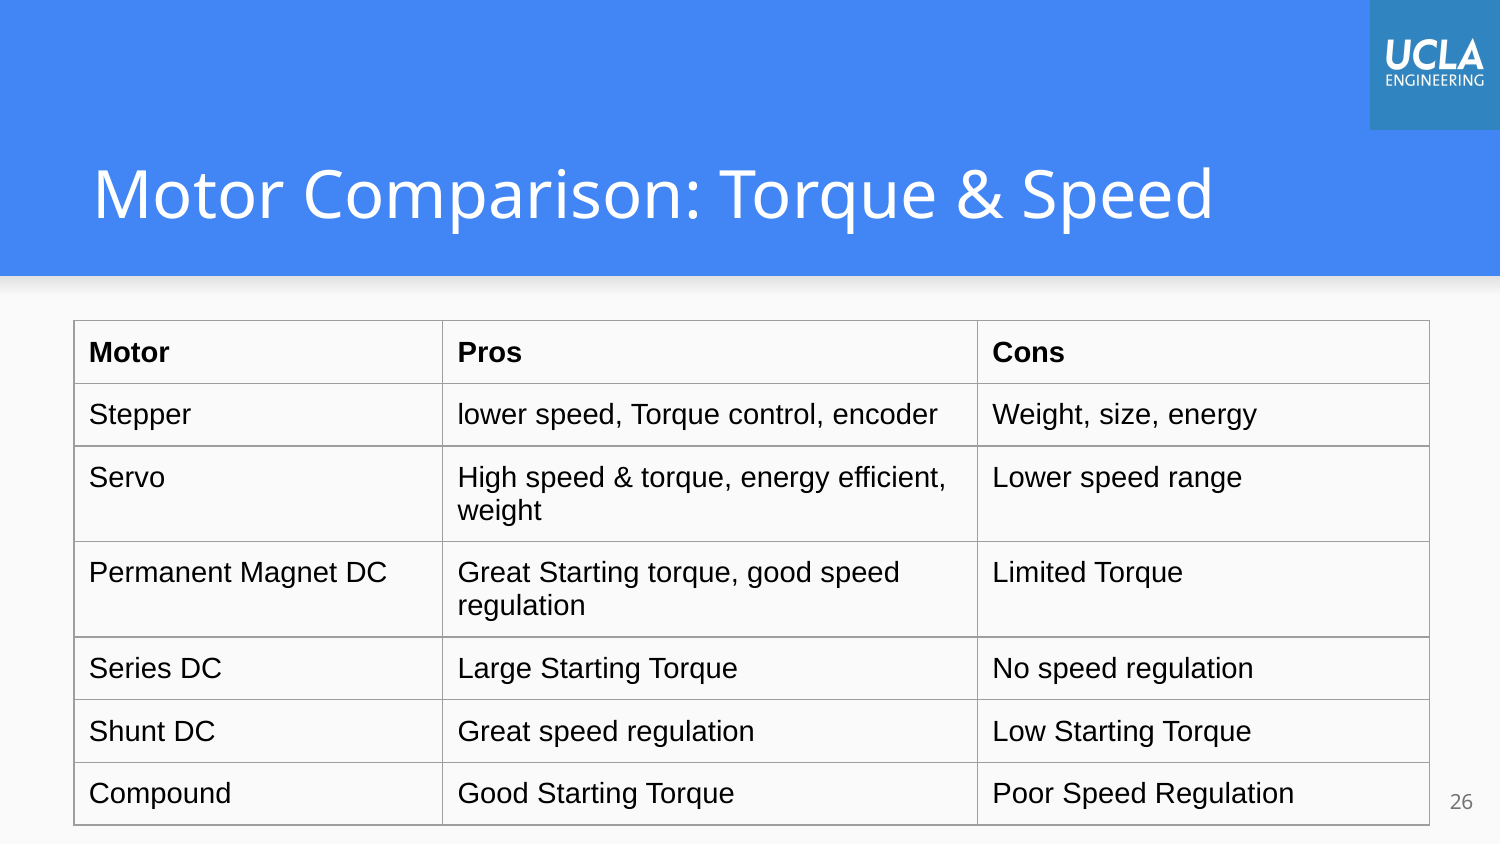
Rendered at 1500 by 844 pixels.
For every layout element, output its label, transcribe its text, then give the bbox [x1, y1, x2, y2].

table_cell Shunt DC [75, 700, 442, 762]
table_cell Large Starting Torque [443, 638, 977, 699]
table_cell Poor Speed Regulation [978, 763, 1429, 824]
table_header Cons [978, 321, 1429, 383]
table_cell No speed regulation [978, 638, 1429, 699]
picture [1369, 0, 1500, 130]
table_cell Lower speed range [978, 447, 1429, 541]
table_cell Good Starting Torque [443, 763, 977, 824]
table_cell Weight, size, energy [978, 384, 1429, 445]
table_cell Low Starting Torque [978, 700, 1429, 762]
table_cell Series DC [75, 638, 442, 699]
table_cell Limited Torque [978, 542, 1429, 636]
table_cell Permanent Magnet DC [75, 542, 442, 636]
table_cell Servo [75, 447, 442, 541]
table_cell Great speed regulation [443, 700, 977, 762]
table_header Pros [443, 321, 977, 383]
title Motor Comparison: Torque & Speed [77, 121, 1427, 248]
table_cell Compound [75, 763, 442, 824]
slide_number ‹#› [1398, 770, 1489, 835]
table_cell Great Starting torque, good speed regulation [443, 542, 977, 636]
table_cell lower speed, Torque control, encoder [443, 384, 977, 445]
table_cell Stepper [75, 384, 442, 445]
table_cell High speed & torque, energy efficient, weight [443, 447, 977, 541]
table_header Motor [75, 321, 442, 383]
